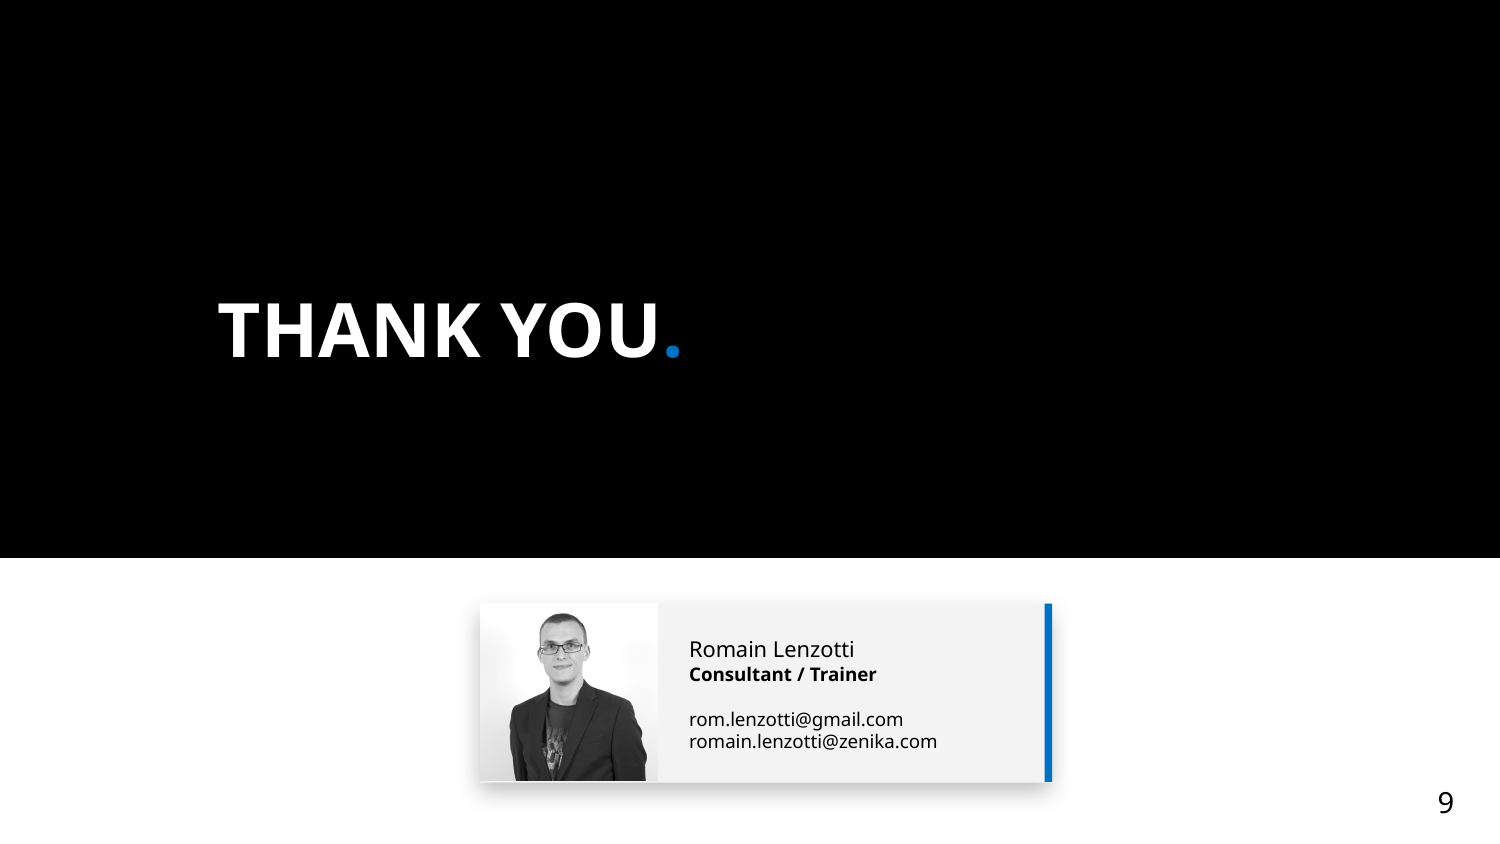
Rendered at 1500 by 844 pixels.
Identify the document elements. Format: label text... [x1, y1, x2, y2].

text_box [1044, 603, 1053, 782]
picture [480, 603, 658, 781]
text_box [660, 604, 1044, 783]
picture [0, 0, 1500, 559]
text_box Romain Lenzotti Consultant / Trainer rom.lenzotti@gmail.com romain.lenzotti@zenika.com [674, 605, 1121, 784]
slide_number 9 [1391, 764, 1500, 844]
